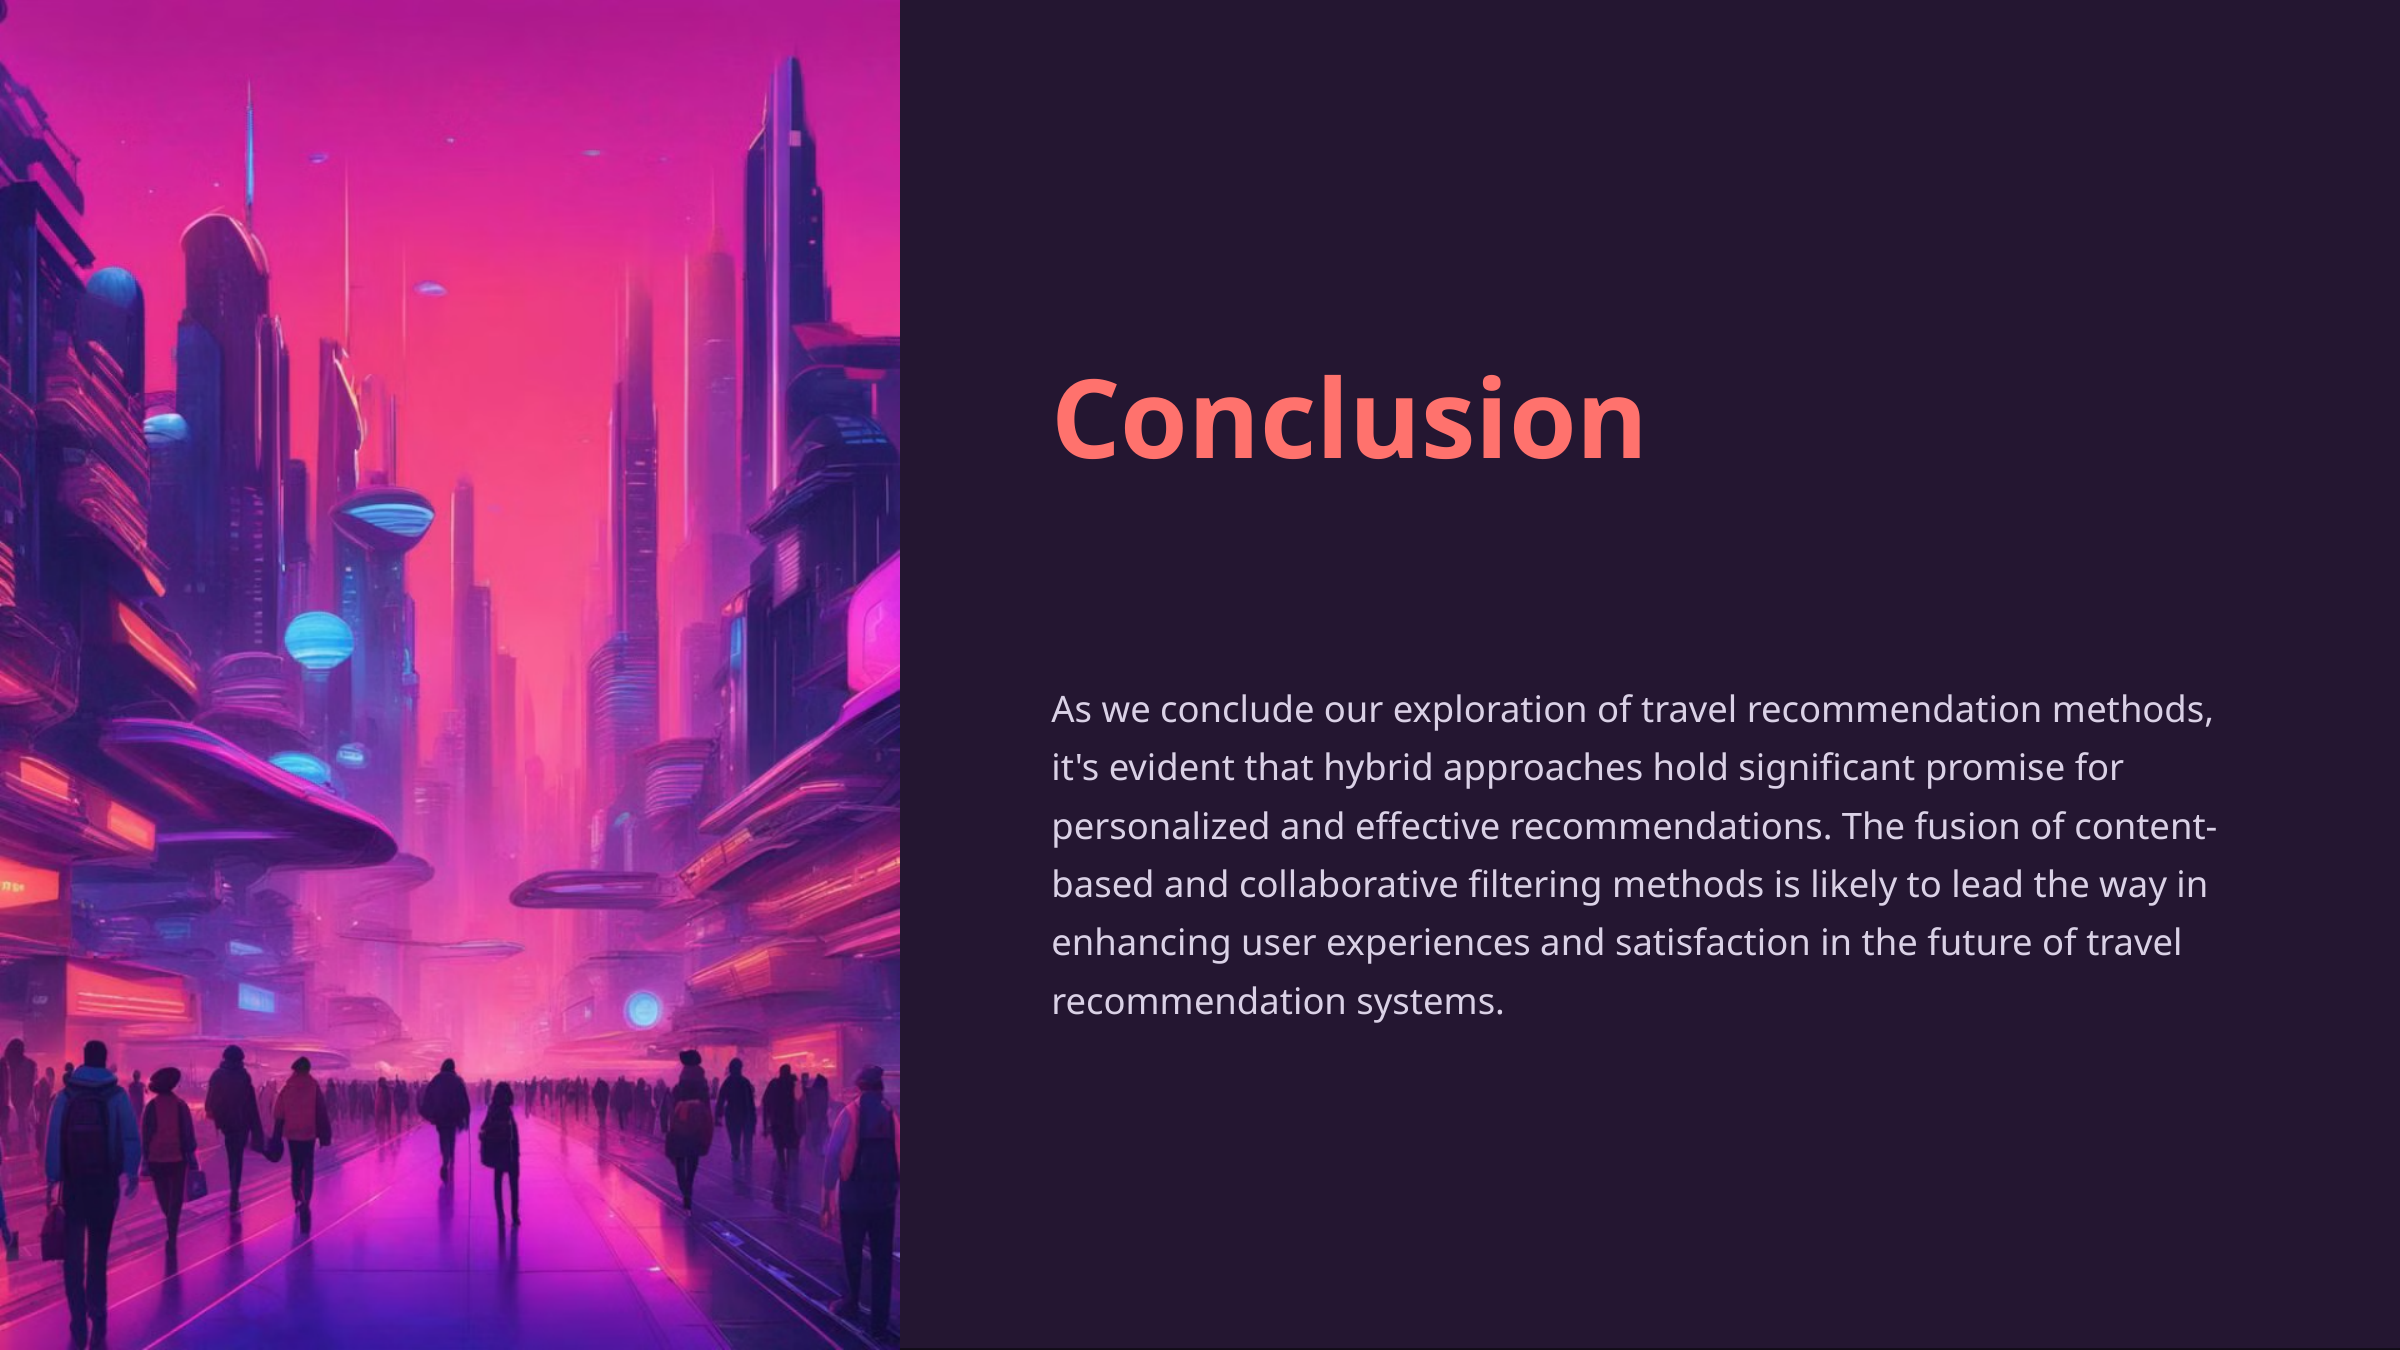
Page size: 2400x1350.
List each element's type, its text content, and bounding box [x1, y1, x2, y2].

text_box As we conclude our exploration of travel recommendation methods, it's evident that hybrid approaches hold significant promise for personalized and effective recommendations. The fusion of content-based and collaborative filtering methods is likely to lead the way in enhancing user experiences and satisfaction in the future of travel recommendation systems. [1036, 664, 2264, 1014]
picture [0, 0, 900, 1350]
text_box Conclusion [1036, 336, 2264, 610]
text_box [900, 0, 2400, 1349]
